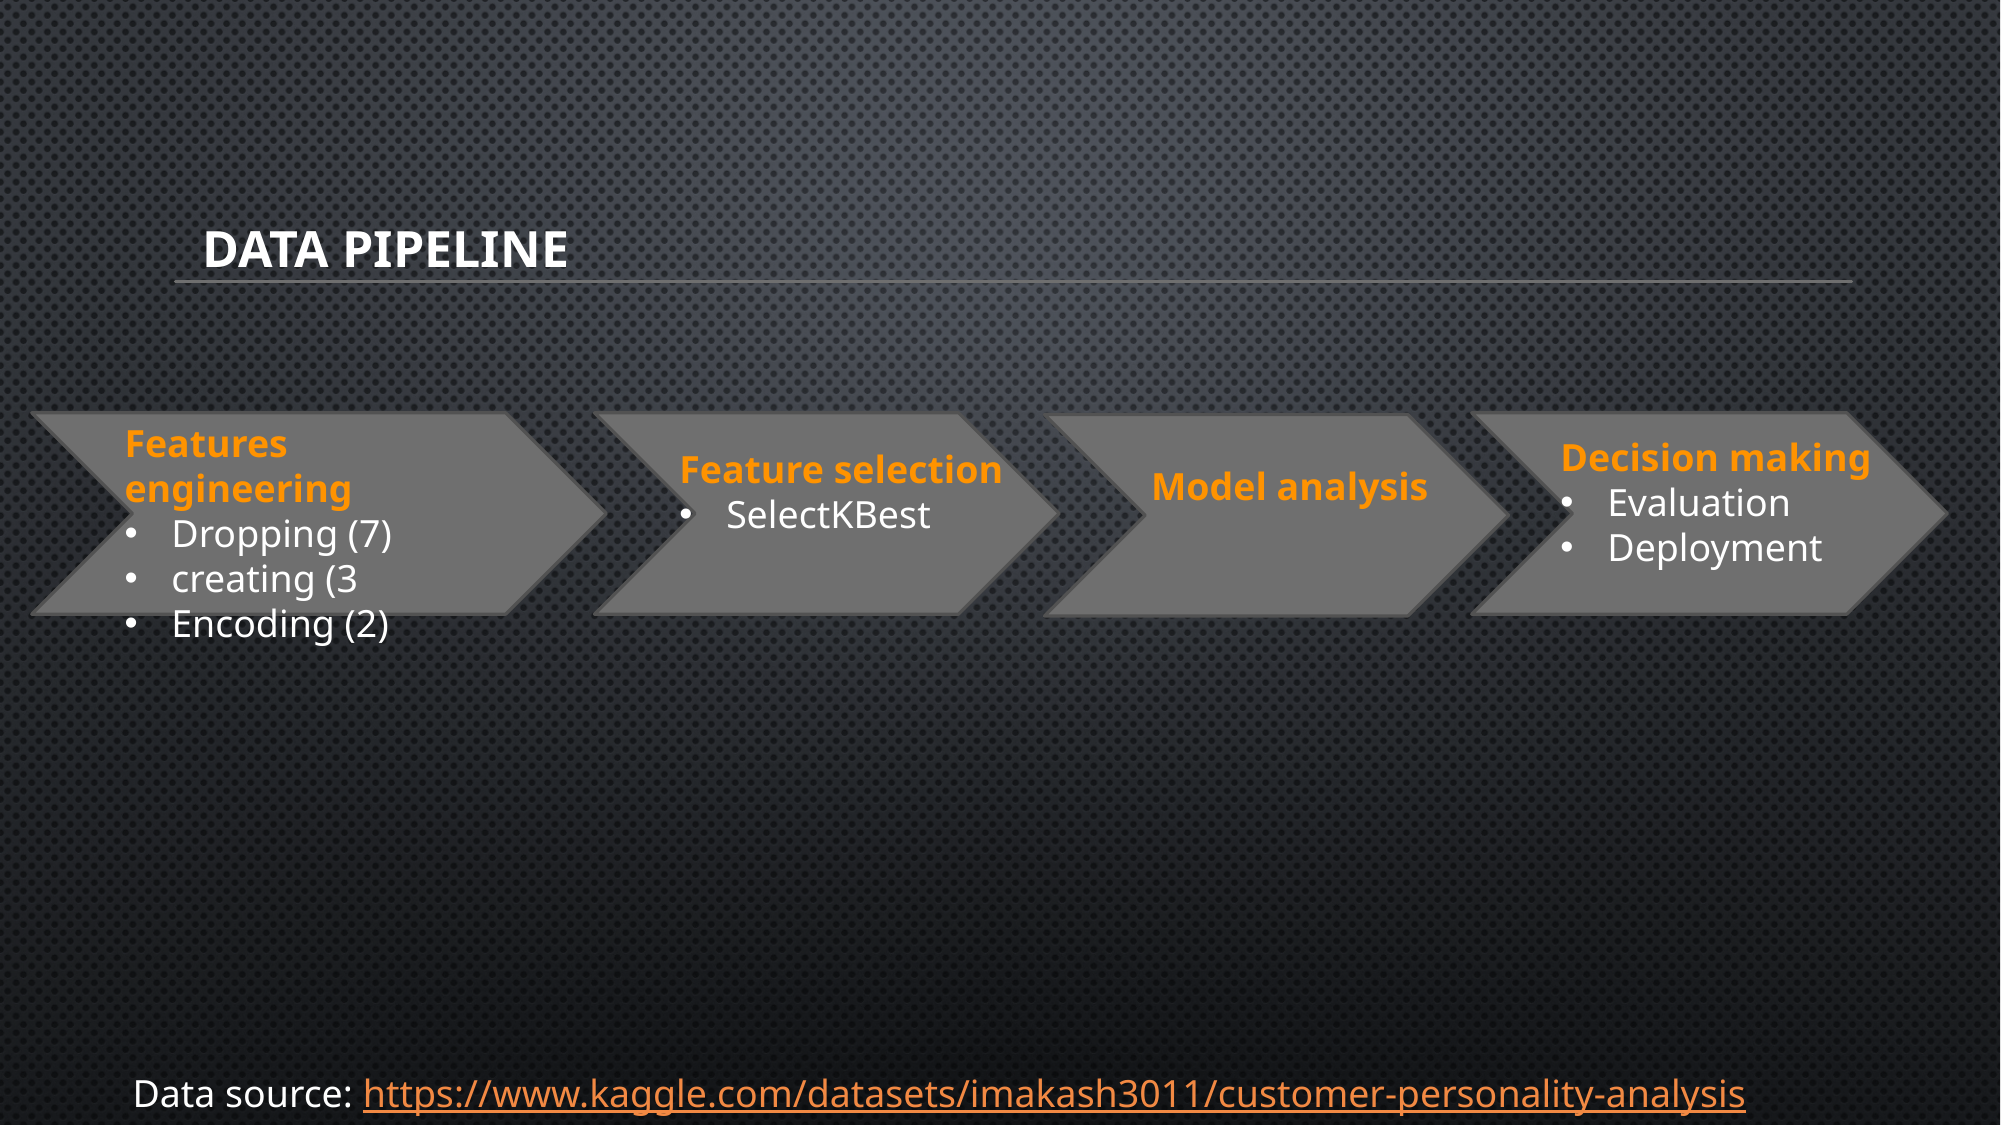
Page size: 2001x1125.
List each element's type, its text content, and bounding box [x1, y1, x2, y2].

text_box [1471, 412, 1948, 615]
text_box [31, 412, 594, 615]
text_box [594, 412, 1060, 615]
title data pipeline [187, 91, 1813, 280]
title data pipeline [187, 283, 1813, 404]
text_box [1044, 414, 1509, 617]
text_box Data source: https://www.kaggle.com/datasets/imakash3011/customer-personality-analysis [117, 1062, 1762, 1125]
